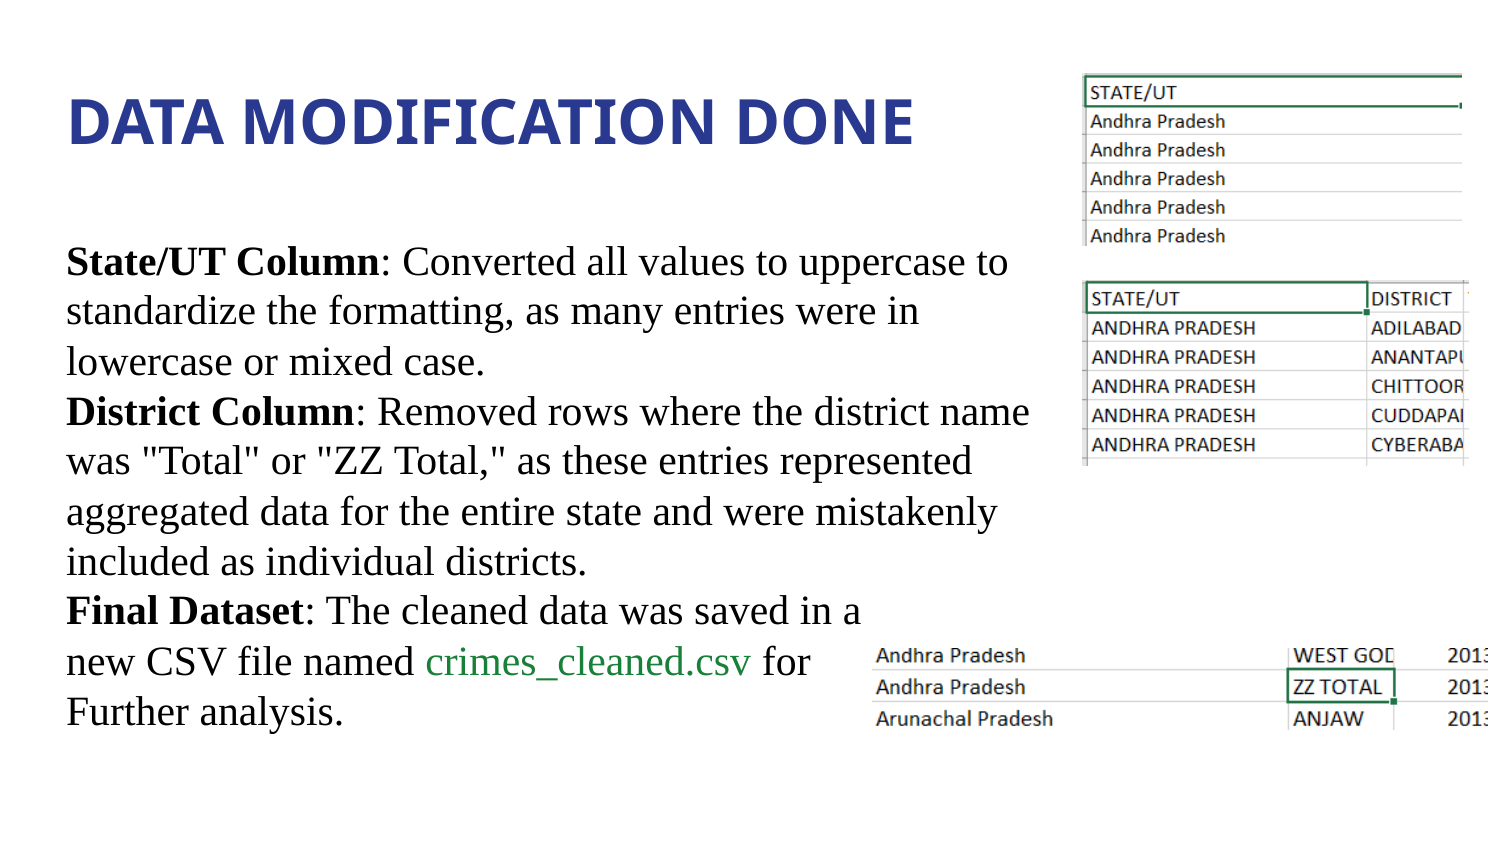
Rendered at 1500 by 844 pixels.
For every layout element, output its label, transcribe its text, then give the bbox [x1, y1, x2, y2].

text_box State/UT Column: Converted all values to uppercase to standardize the formatting, as many entries were in lowercase or mixed case. District Column: Removed rows where the district name was "Total" or "ZZ Total," as these entries represented aggregated data for the entire state and were mistakenly included as individual districts. Final Dataset: The cleaned data was saved in a new CSV file named crimes_cleaned.csv for Further analysis. [51, 218, 1048, 799]
picture [1081, 280, 1469, 466]
picture [872, 647, 1489, 730]
picture [1081, 73, 1462, 247]
title DATA MODIFICATION DONE [51, 67, 1449, 167]
